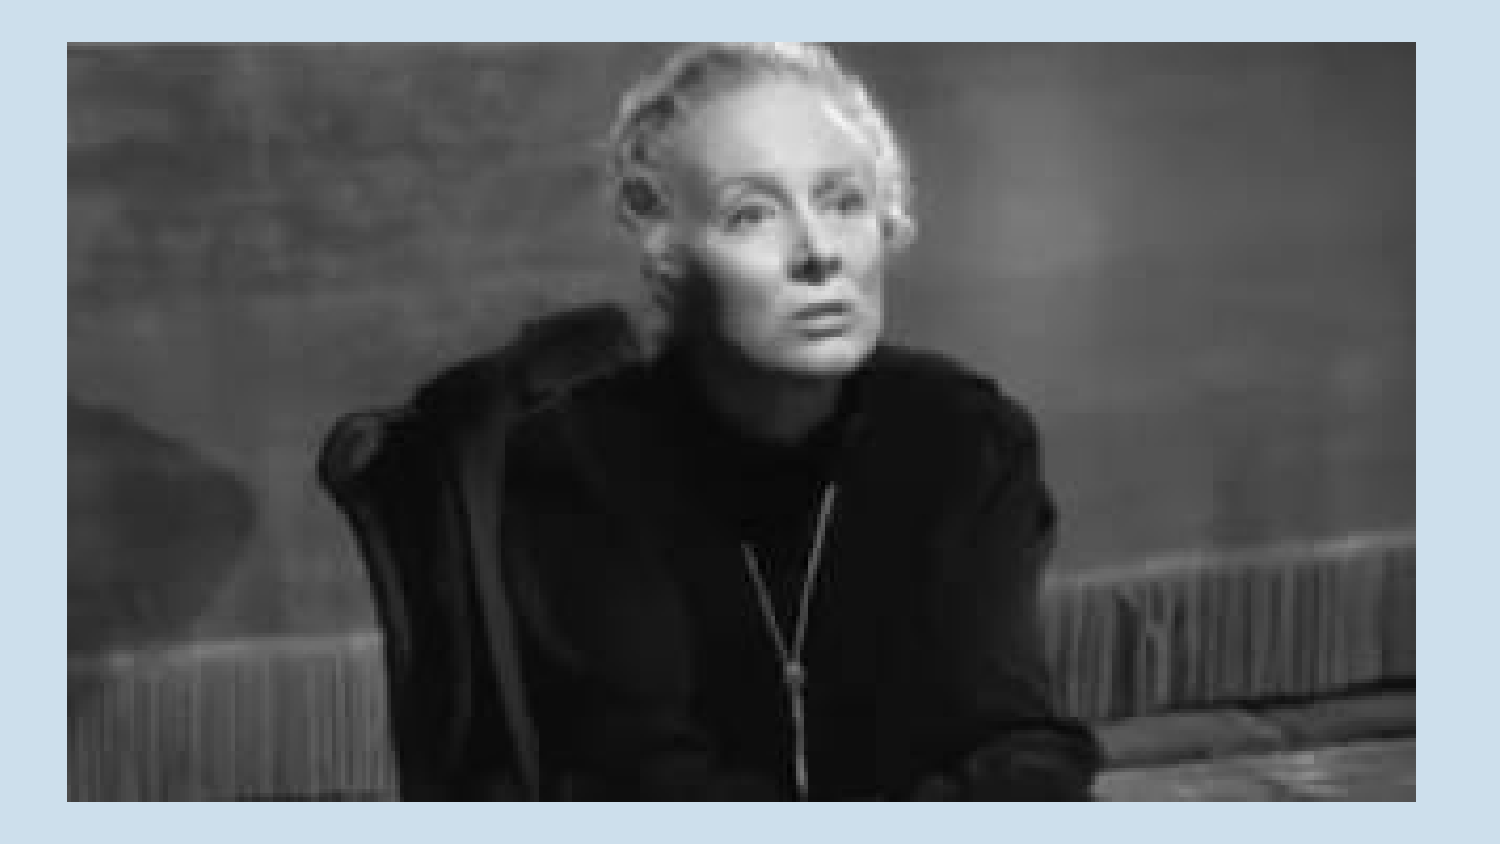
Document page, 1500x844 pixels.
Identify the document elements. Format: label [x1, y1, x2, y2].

picture [66, 42, 1416, 802]
